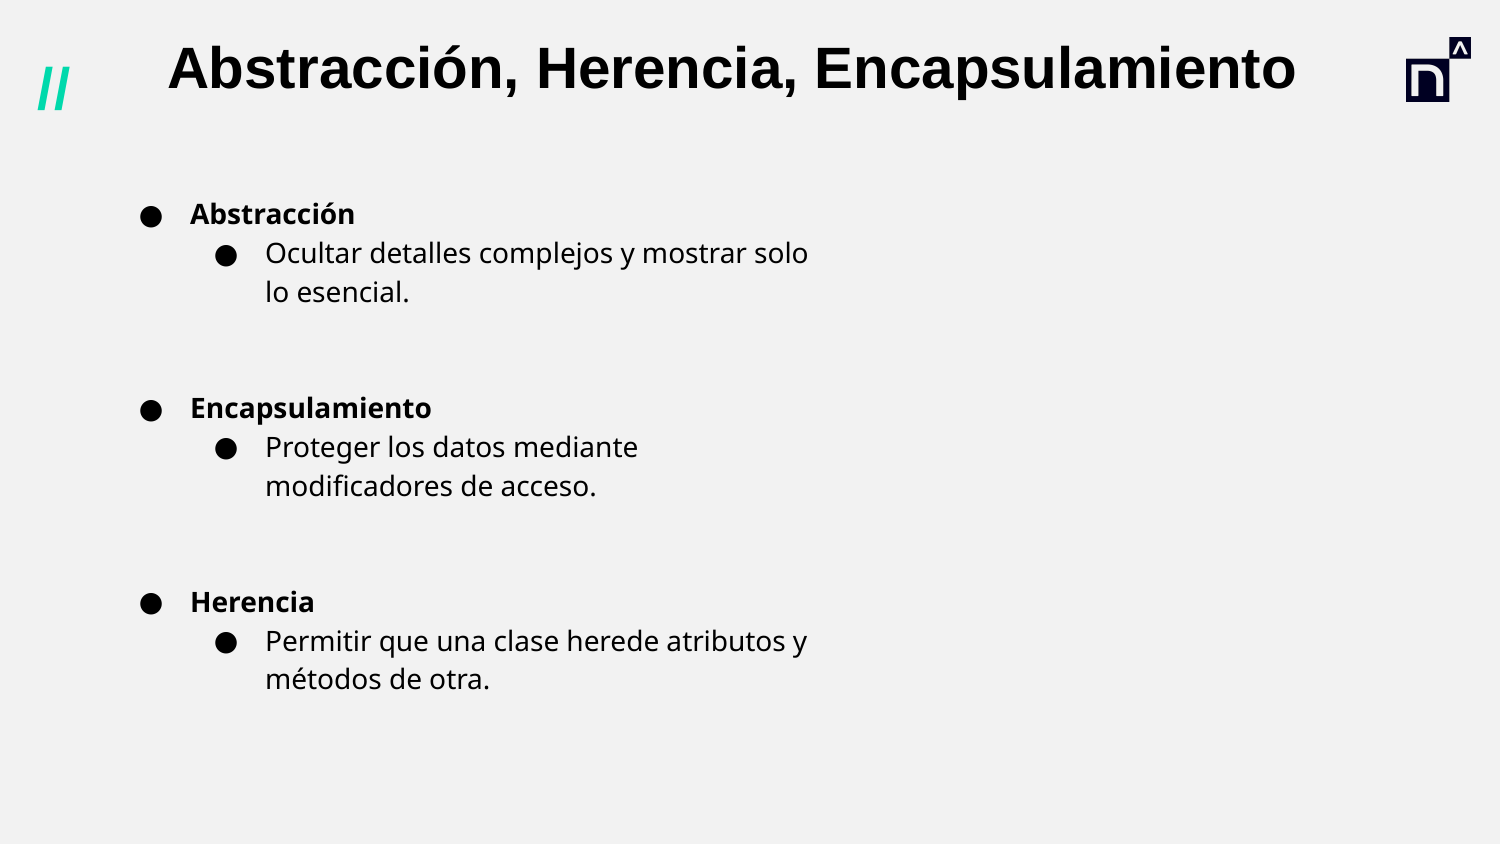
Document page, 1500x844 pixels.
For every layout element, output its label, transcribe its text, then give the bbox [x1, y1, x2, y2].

picture [1406, 37, 1471, 102]
title Abstracción, Herencia, Encapsulamiento [100, 15, 1366, 163]
subtitle Abstracción Ocultar detalles complejos y mostrar solo lo esencial. Encapsulamiento Proteger los datos mediante modificadores de acceso. Herencia Permitir que una clase herede atributos y métodos de otra. [100, 176, 837, 769]
